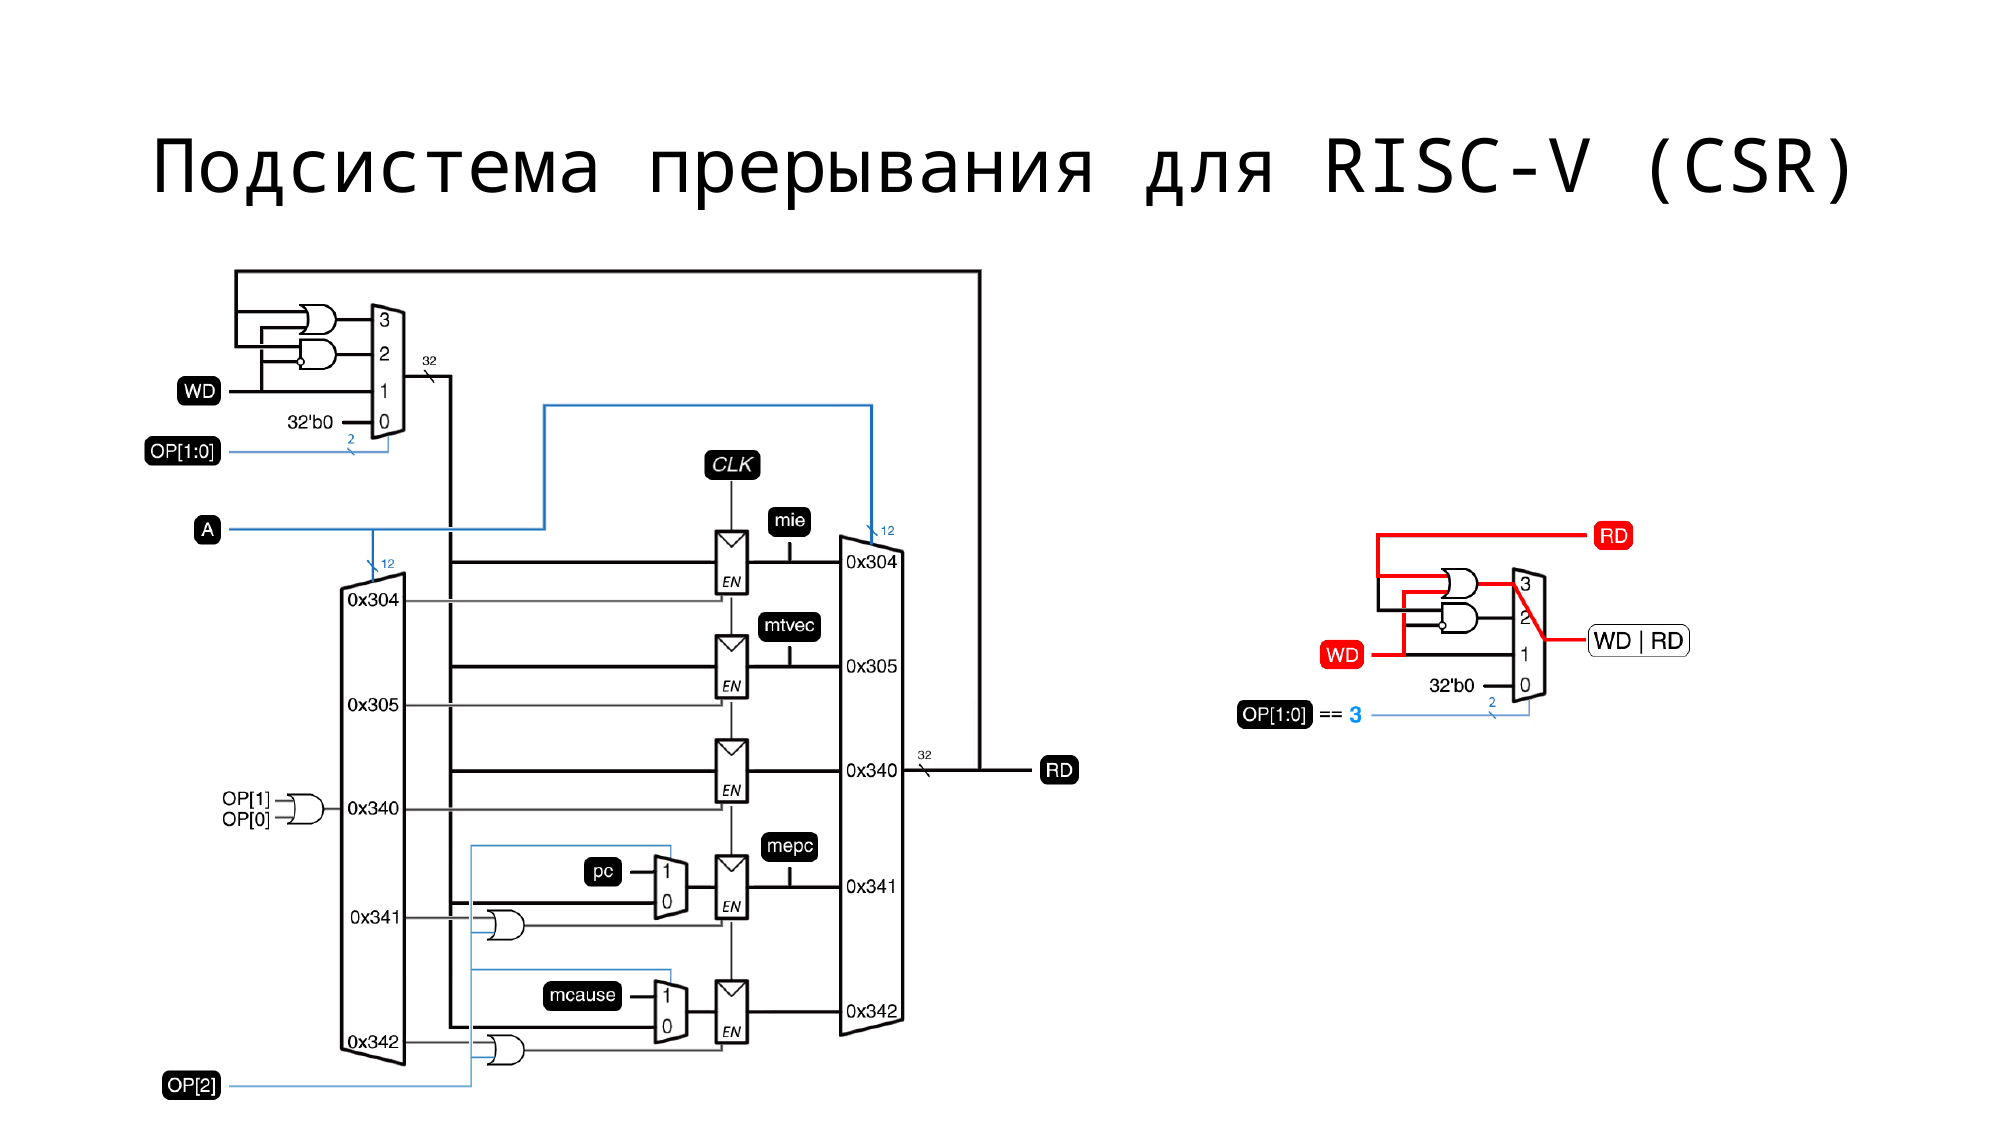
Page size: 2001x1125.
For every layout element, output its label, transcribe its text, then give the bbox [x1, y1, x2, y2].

title Подсистема прерывания для RISC-V (CSR) [137, 59, 1901, 278]
picture [137, 263, 1084, 1104]
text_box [1173, 514, 1694, 733]
